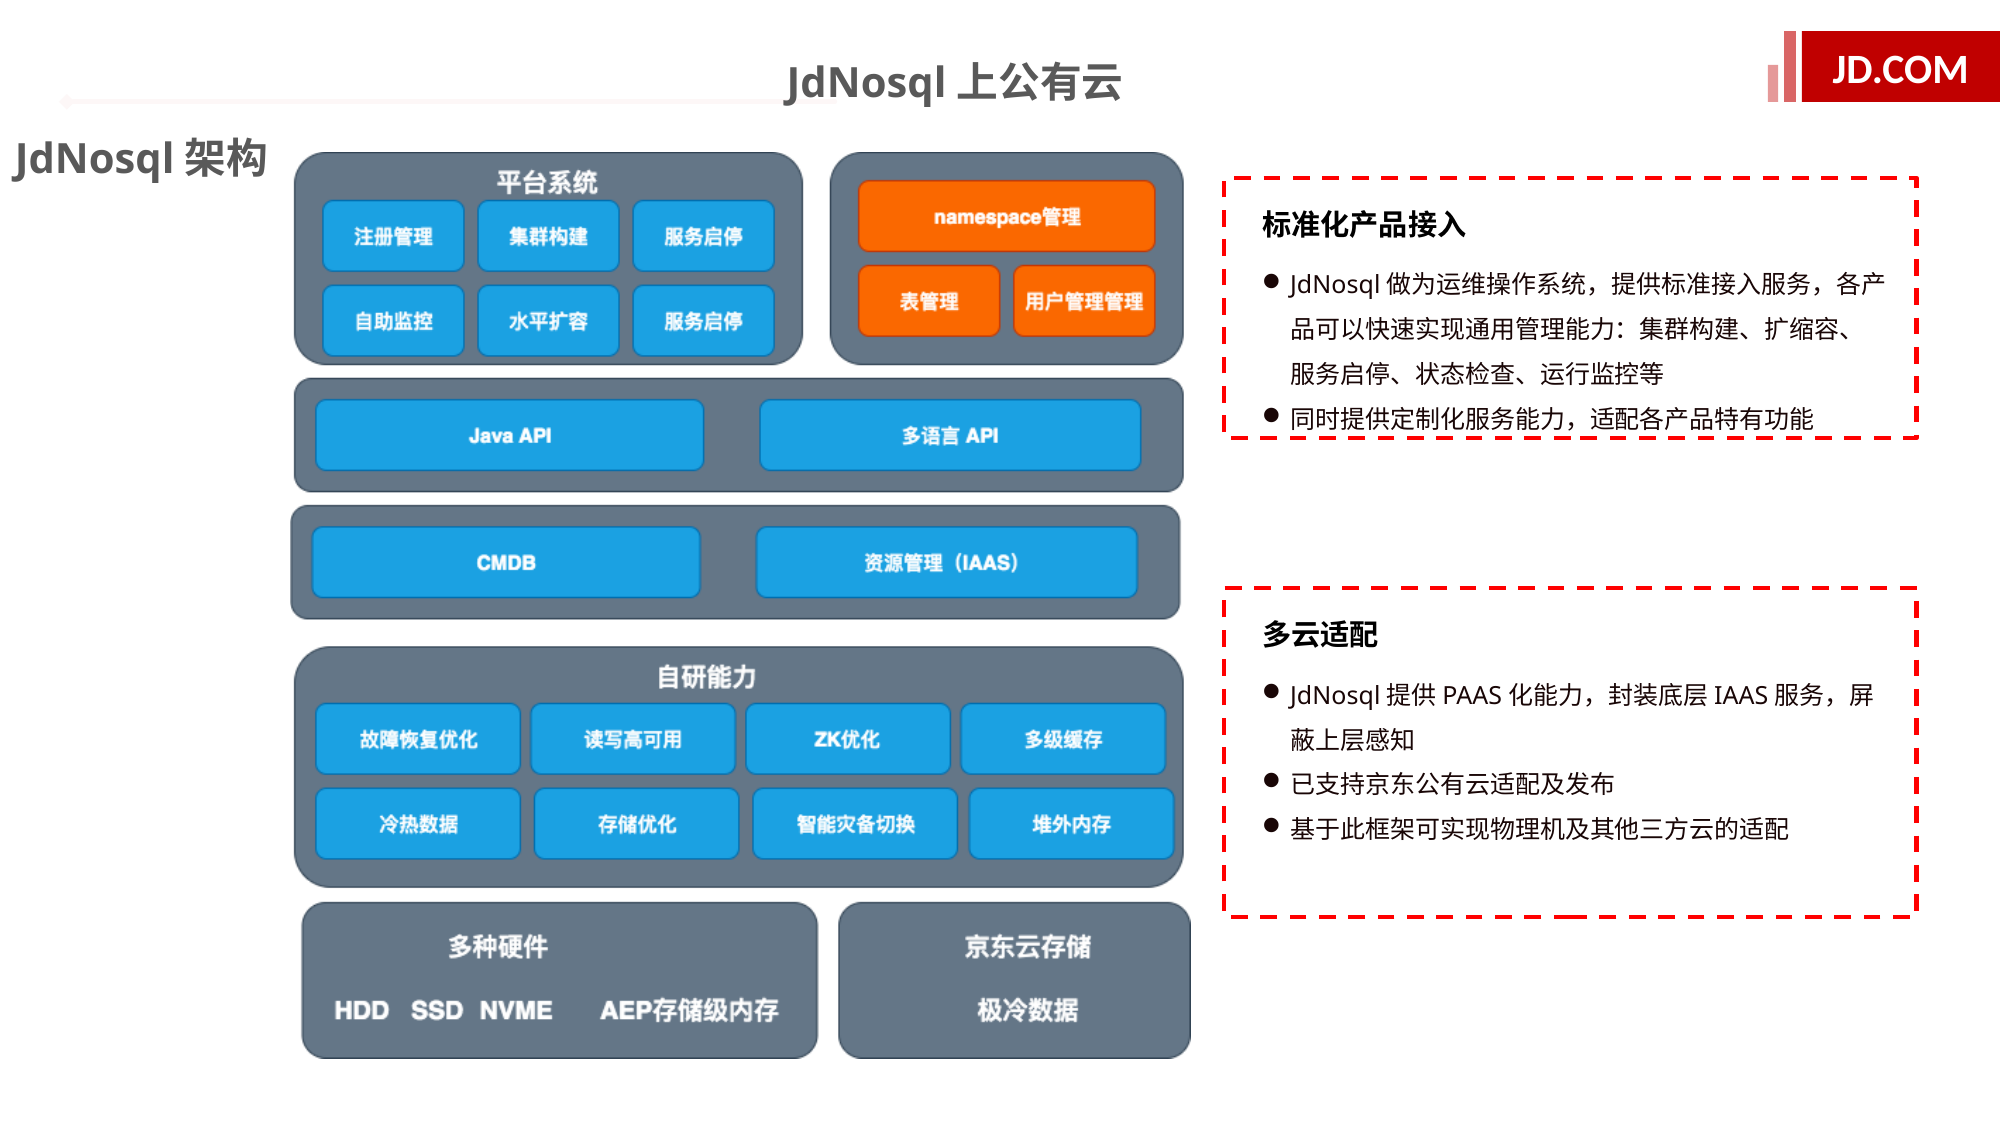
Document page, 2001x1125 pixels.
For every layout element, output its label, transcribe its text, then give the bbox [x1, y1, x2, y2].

text_box JdNosql架构 [9, 132, 274, 183]
text_box [1222, 586, 1919, 919]
text_box JdNosql上公有云 [709, 55, 1201, 106]
picture [290, 152, 1192, 1059]
text_box [1222, 176, 1919, 440]
